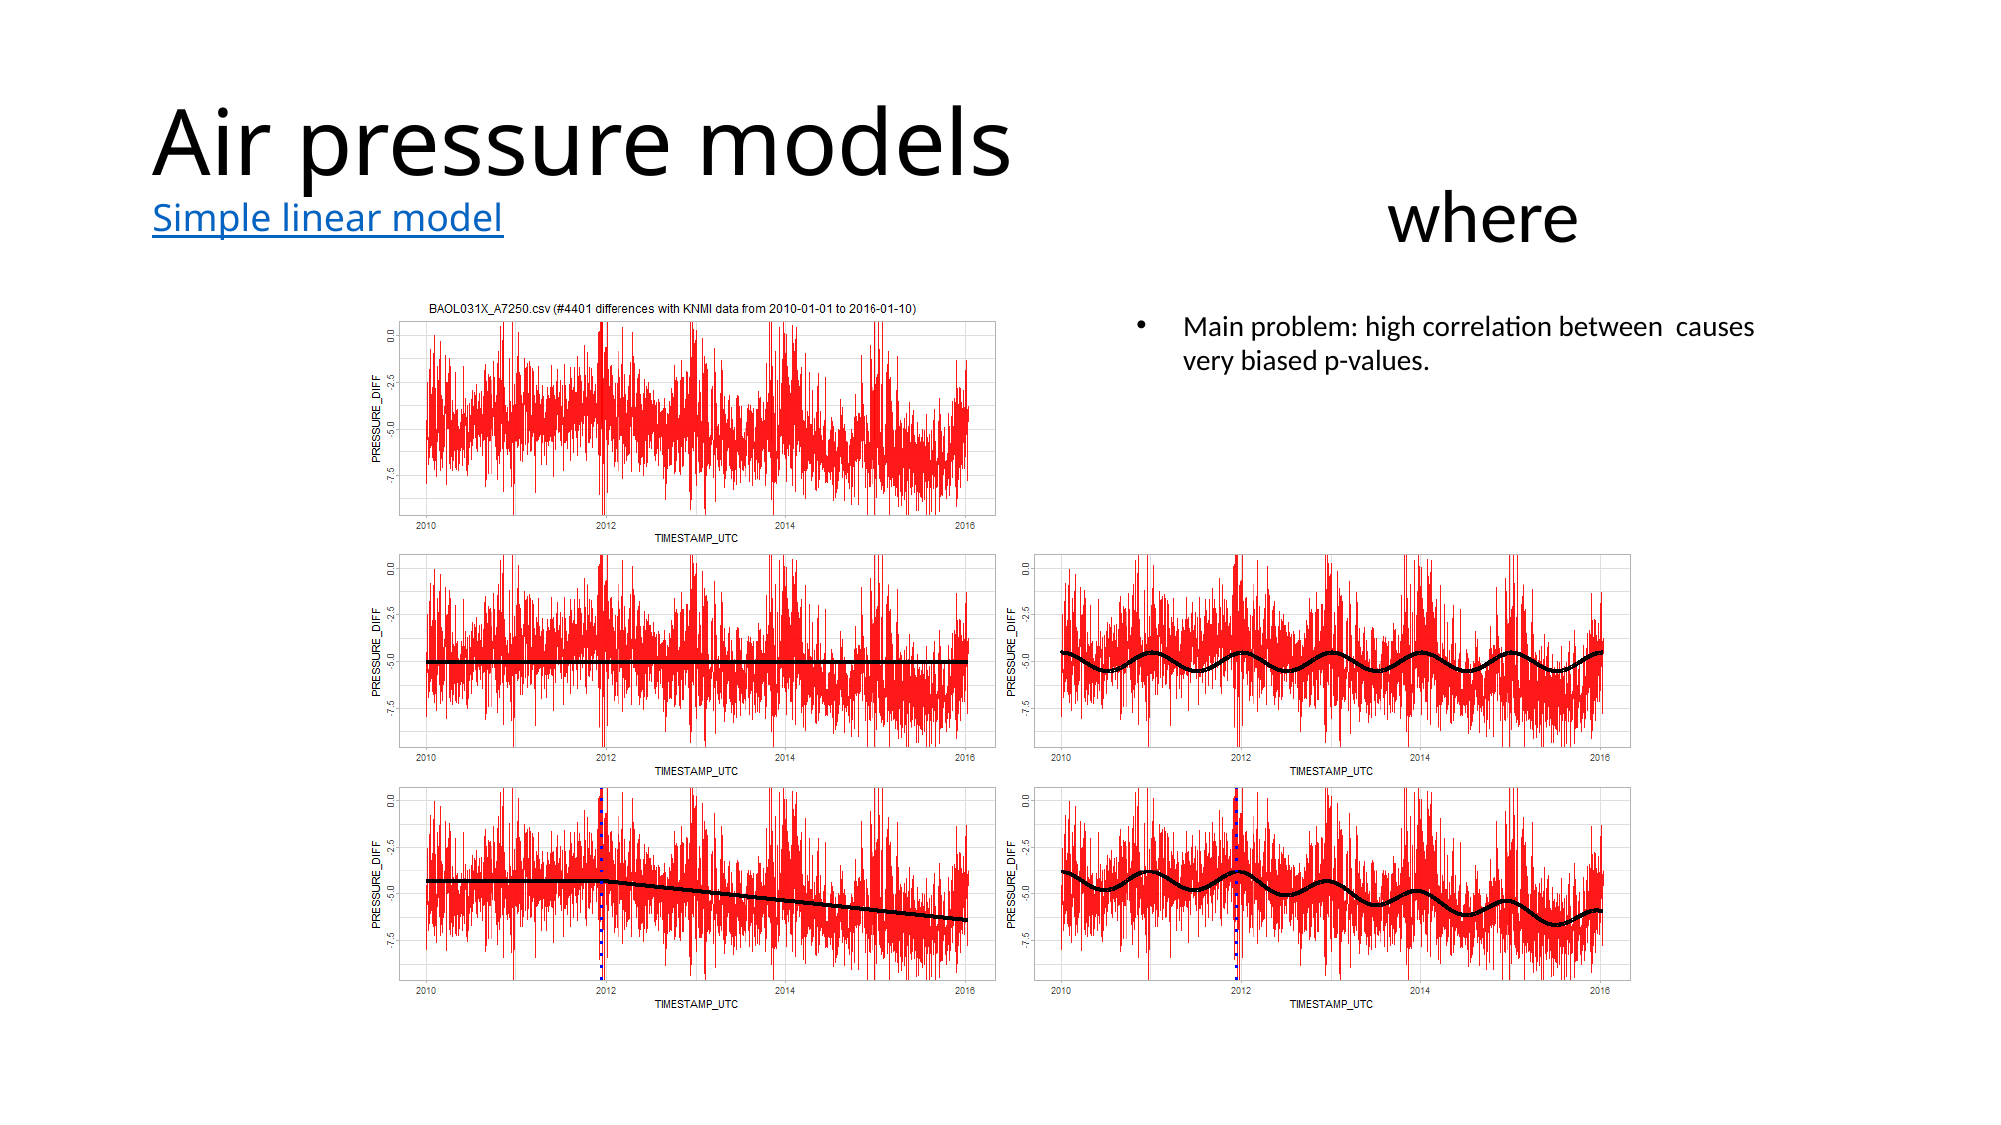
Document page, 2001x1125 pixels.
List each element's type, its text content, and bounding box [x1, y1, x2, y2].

title Air pressure models Simple linear model [137, 59, 1863, 278]
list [365, 299, 1635, 1014]
